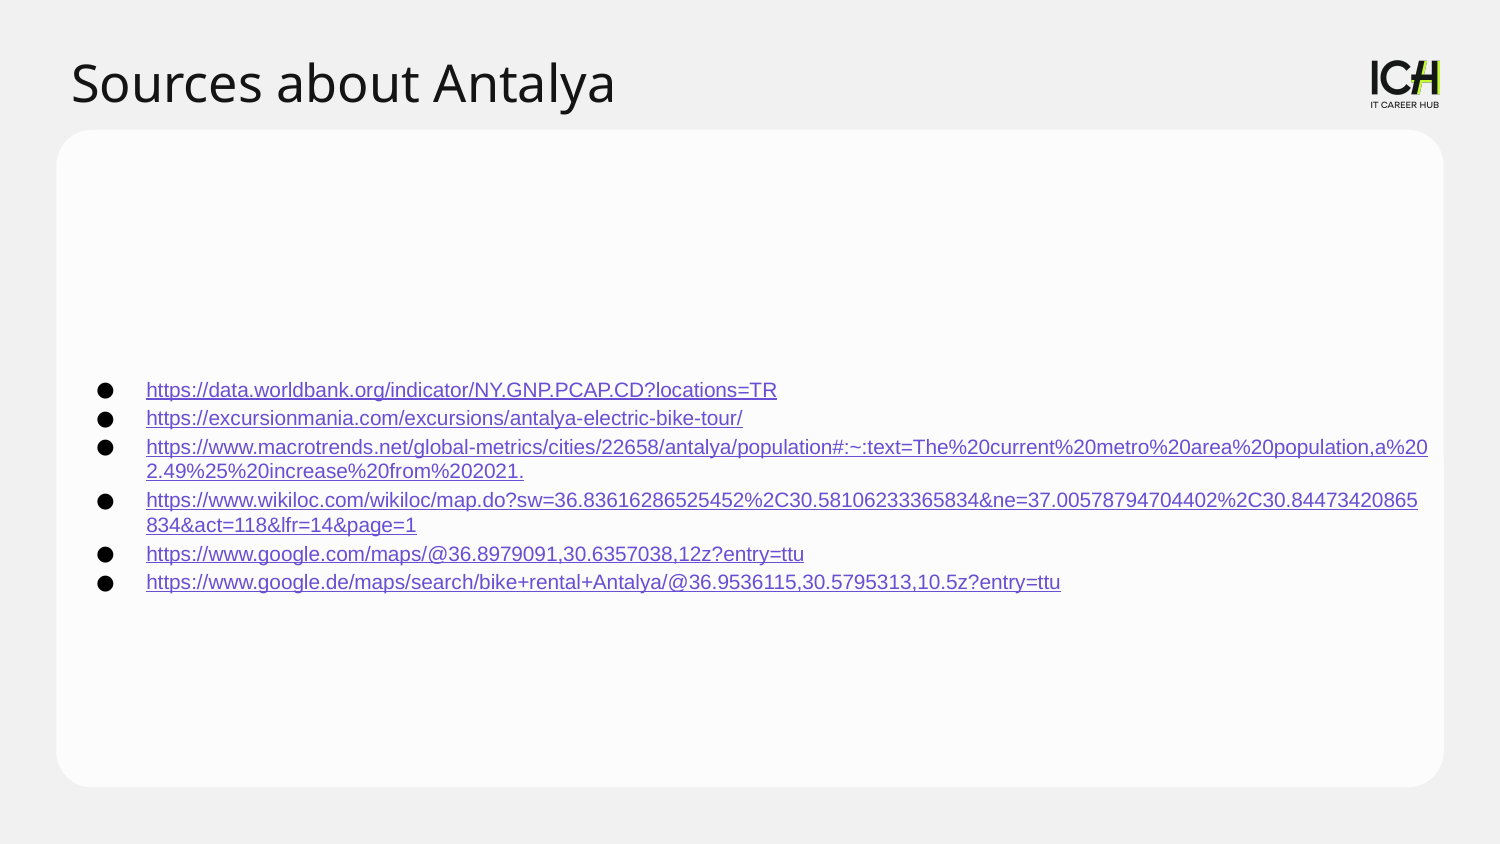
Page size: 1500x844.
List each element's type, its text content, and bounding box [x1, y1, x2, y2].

text_box Sources about Antalya [56, 35, 1336, 129]
text_box https://data.worldbank.org/indicator/NY.GNP.PCAP.CD?locations=TR https://excursionmania.com/excursions/antalya-electric-bike-tour/ https://www.macrotrends.net/global-metrics/cities/22658/antalya/population#:~:text=The%20current%20metro%20area%20population,a%202.49%25%20increase%20from%202021. https://www.wikiloc.com/wikiloc/map.do?sw=36.83616286525452%2C30.58106233365834&ne=37.00578794704402%2C30.84473420865834&act=118&lfr=14&page=1 https://www.google.com/maps/@36.8979091,30.6357038,12z?entry=ttu https://www.google.de/maps/search/bike+rental+Antalya/@36.9536115,30.5795313,10.5z?entry=ttu [56, 129, 1444, 788]
picture [1371, 60, 1440, 108]
